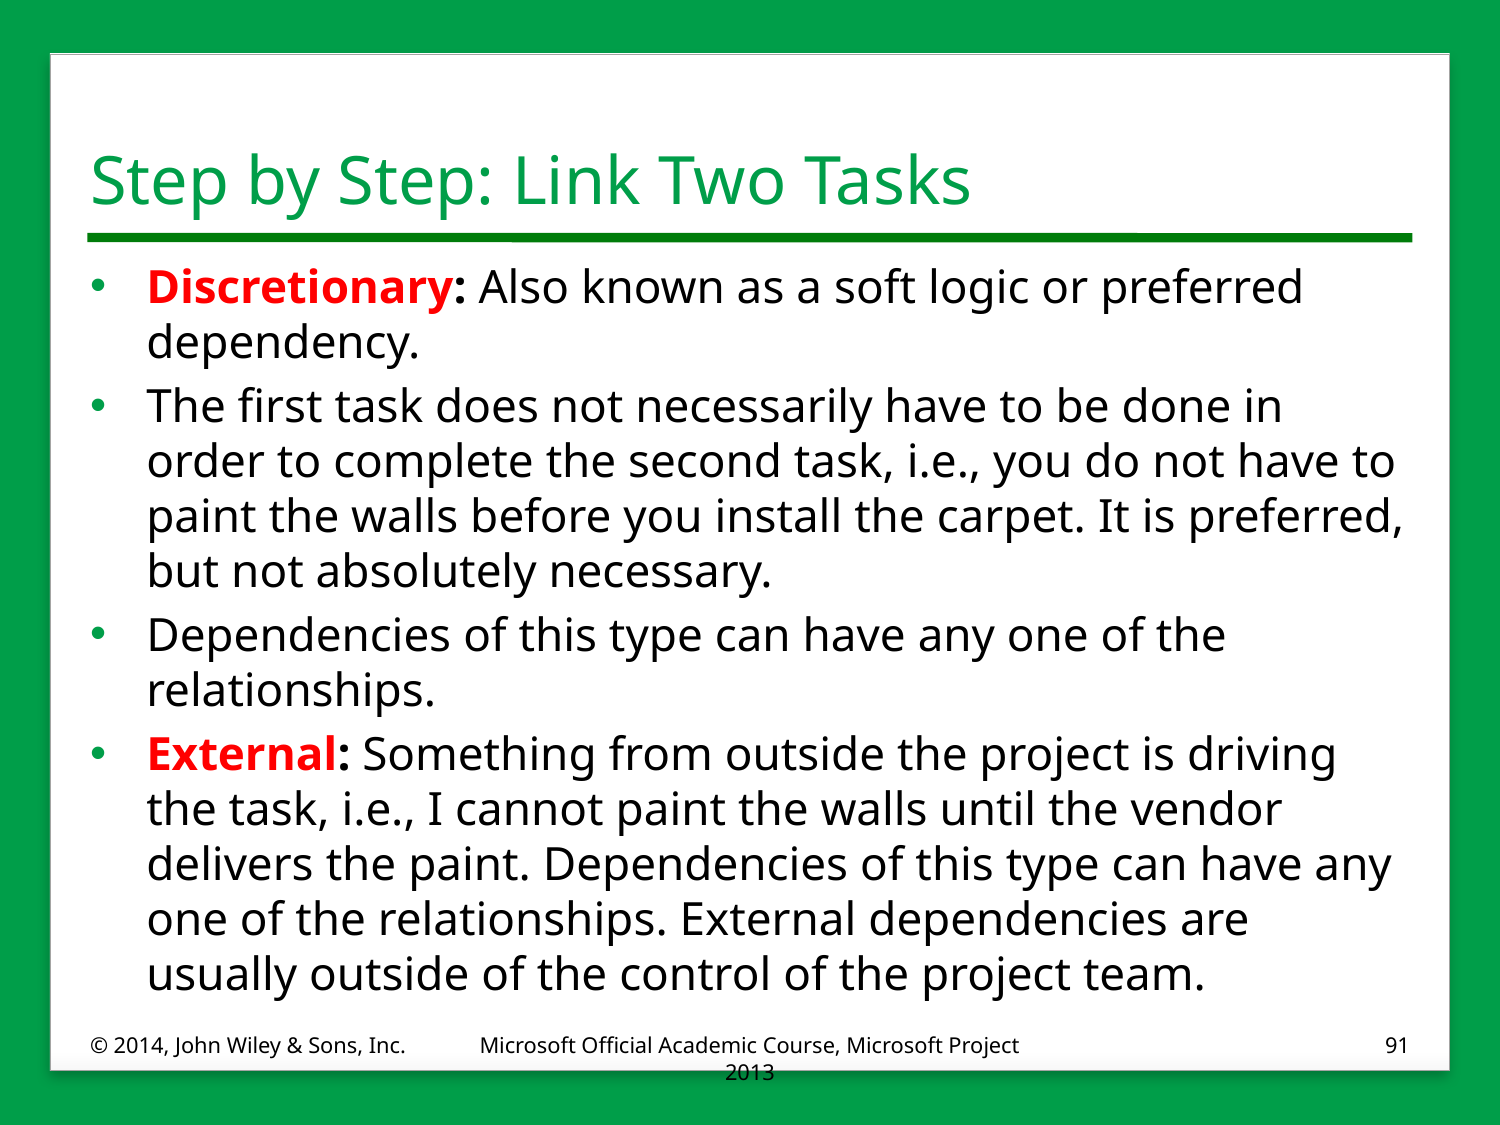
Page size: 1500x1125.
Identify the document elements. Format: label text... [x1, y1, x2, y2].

list Discretionary: Also known as a soft logic or preferred dependency. The first task does not necessarily have to be done in order to complete the second task, i.e., you do not have to paint the walls before you install the carpet. It is preferred, but not absolutely necessary. Dependencies of this type can have any one of the relationships. External: Something from outside the project is driving the task, i.e., I cannot paint the walls until the vendor delivers the paint. Dependencies of this type can have any one of the relationships. External dependencies are usually outside of the control of the project team. [75, 249, 1425, 1063]
title Step by Step: Link Two Tasks [74, 74, 1426, 226]
slide_number © 2014, John Wiley & Sons, Inc. [74, 1024, 426, 1103]
footer Microsoft Official Academic Course, Microsoft Project 2013 [449, 1024, 1051, 1103]
slide_number 91 [1074, 1024, 1426, 1103]
